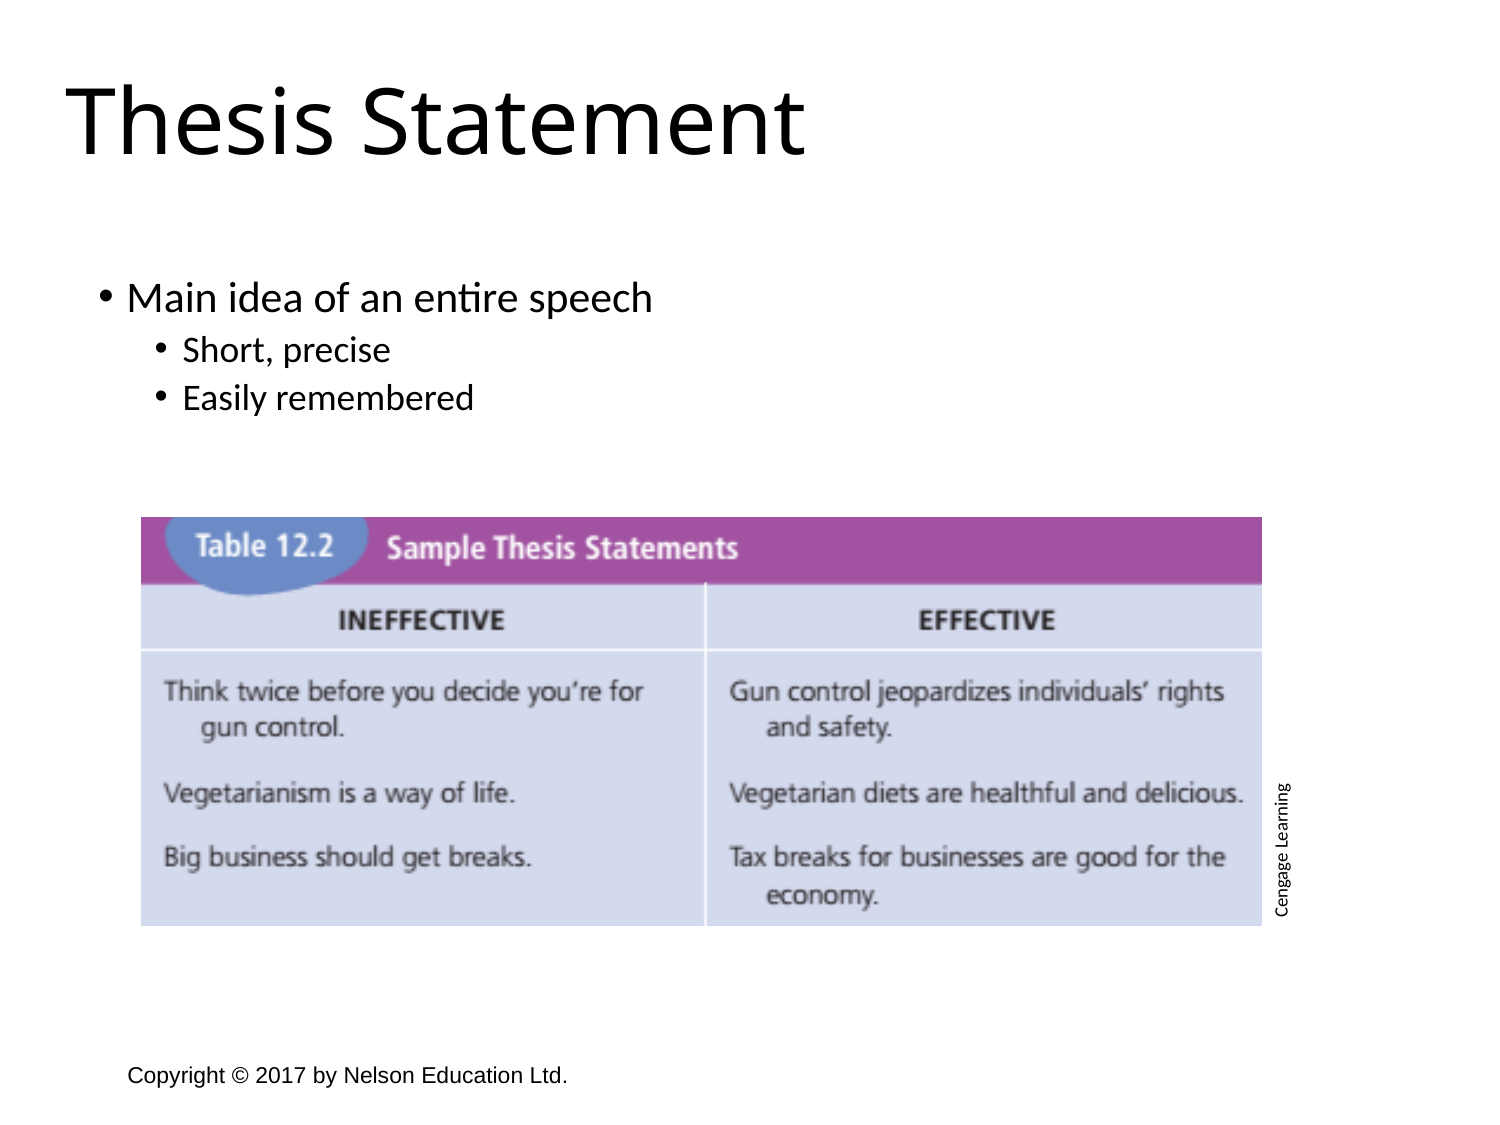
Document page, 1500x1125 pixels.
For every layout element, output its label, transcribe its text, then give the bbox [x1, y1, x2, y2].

text_box Thesis Statement [50, 67, 1424, 197]
text_box Cengage Learning [1261, 432, 1299, 933]
list Main idea of an entire speech Short, precise Easily remembered [83, 267, 1341, 433]
picture [141, 517, 1262, 926]
